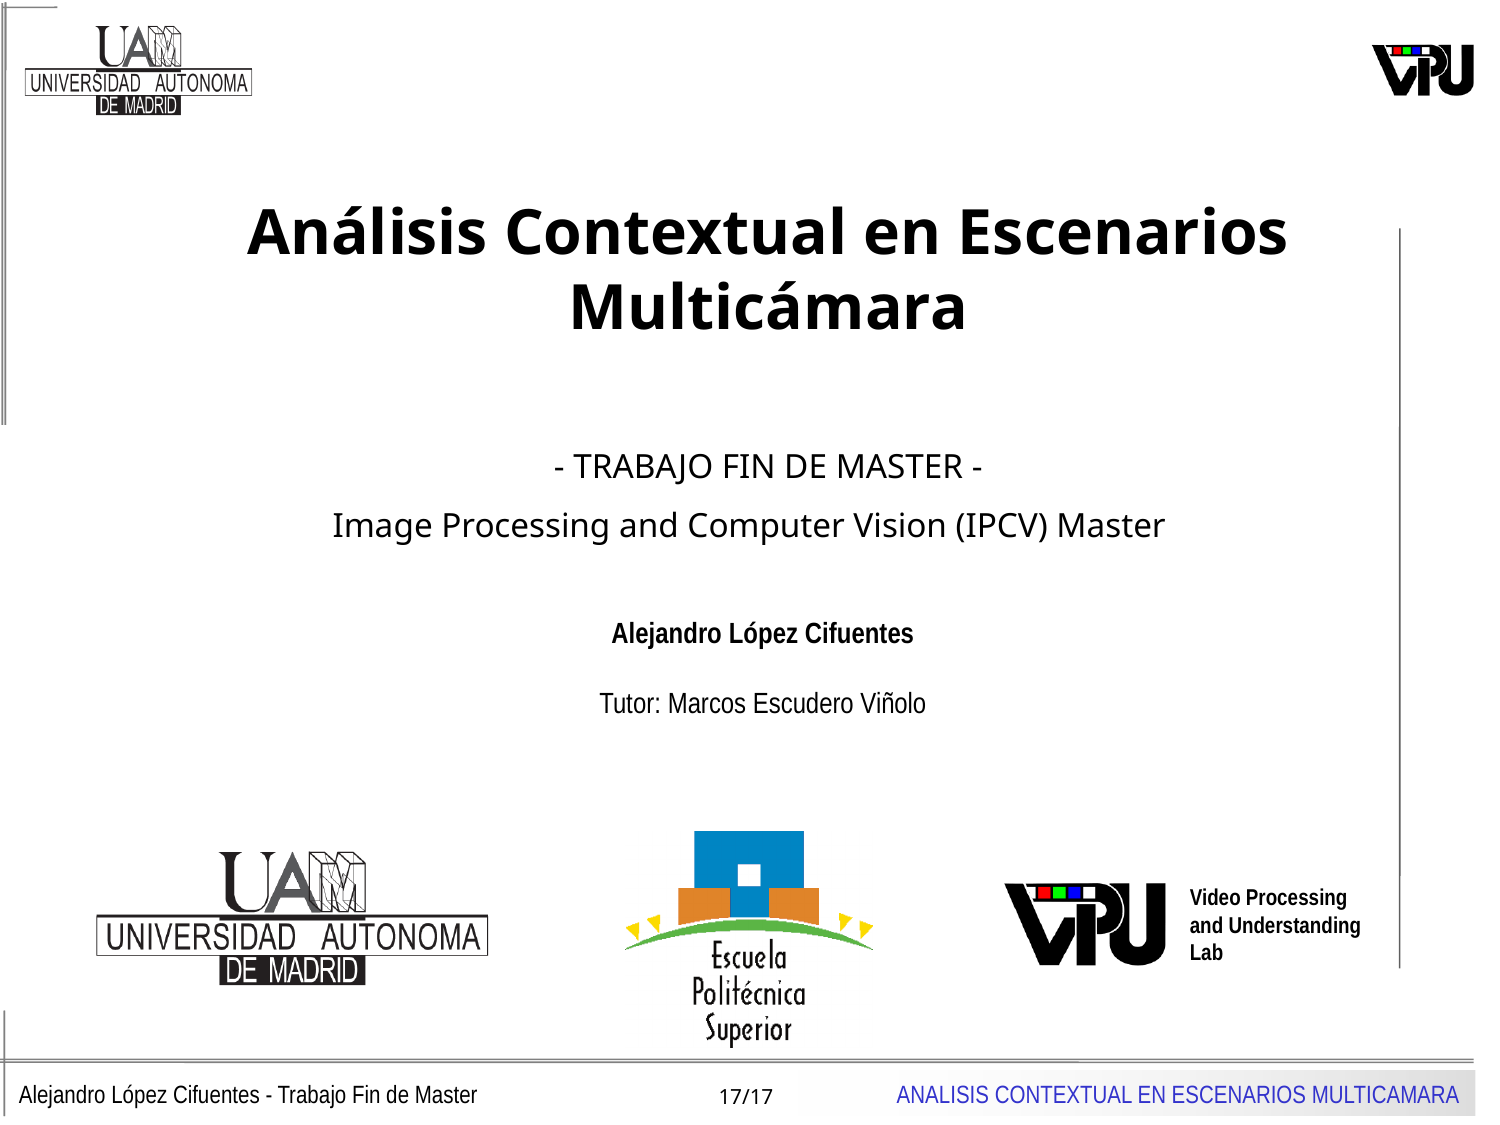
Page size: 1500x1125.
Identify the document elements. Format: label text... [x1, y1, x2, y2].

text_box Análisis Contextual en Escenarios Multicámara [152, 170, 1385, 364]
picture [1371, 44, 1474, 96]
picture [1003, 882, 1166, 966]
picture [94, 846, 495, 992]
picture [24, 22, 256, 120]
picture [625, 831, 873, 1048]
text_box - TRABAJO FIN DE MASTER - [111, 382, 1426, 548]
picture [738, 865, 760, 886]
text_box Image Processing and Computer Vision (IPCV) Master [92, 441, 1407, 607]
text_box Alejandro López Cifuentes Tutor: Marcos Escudero Viñolo [165, 607, 1361, 727]
text_box Video Processing and Understanding Lab [1174, 882, 1377, 966]
